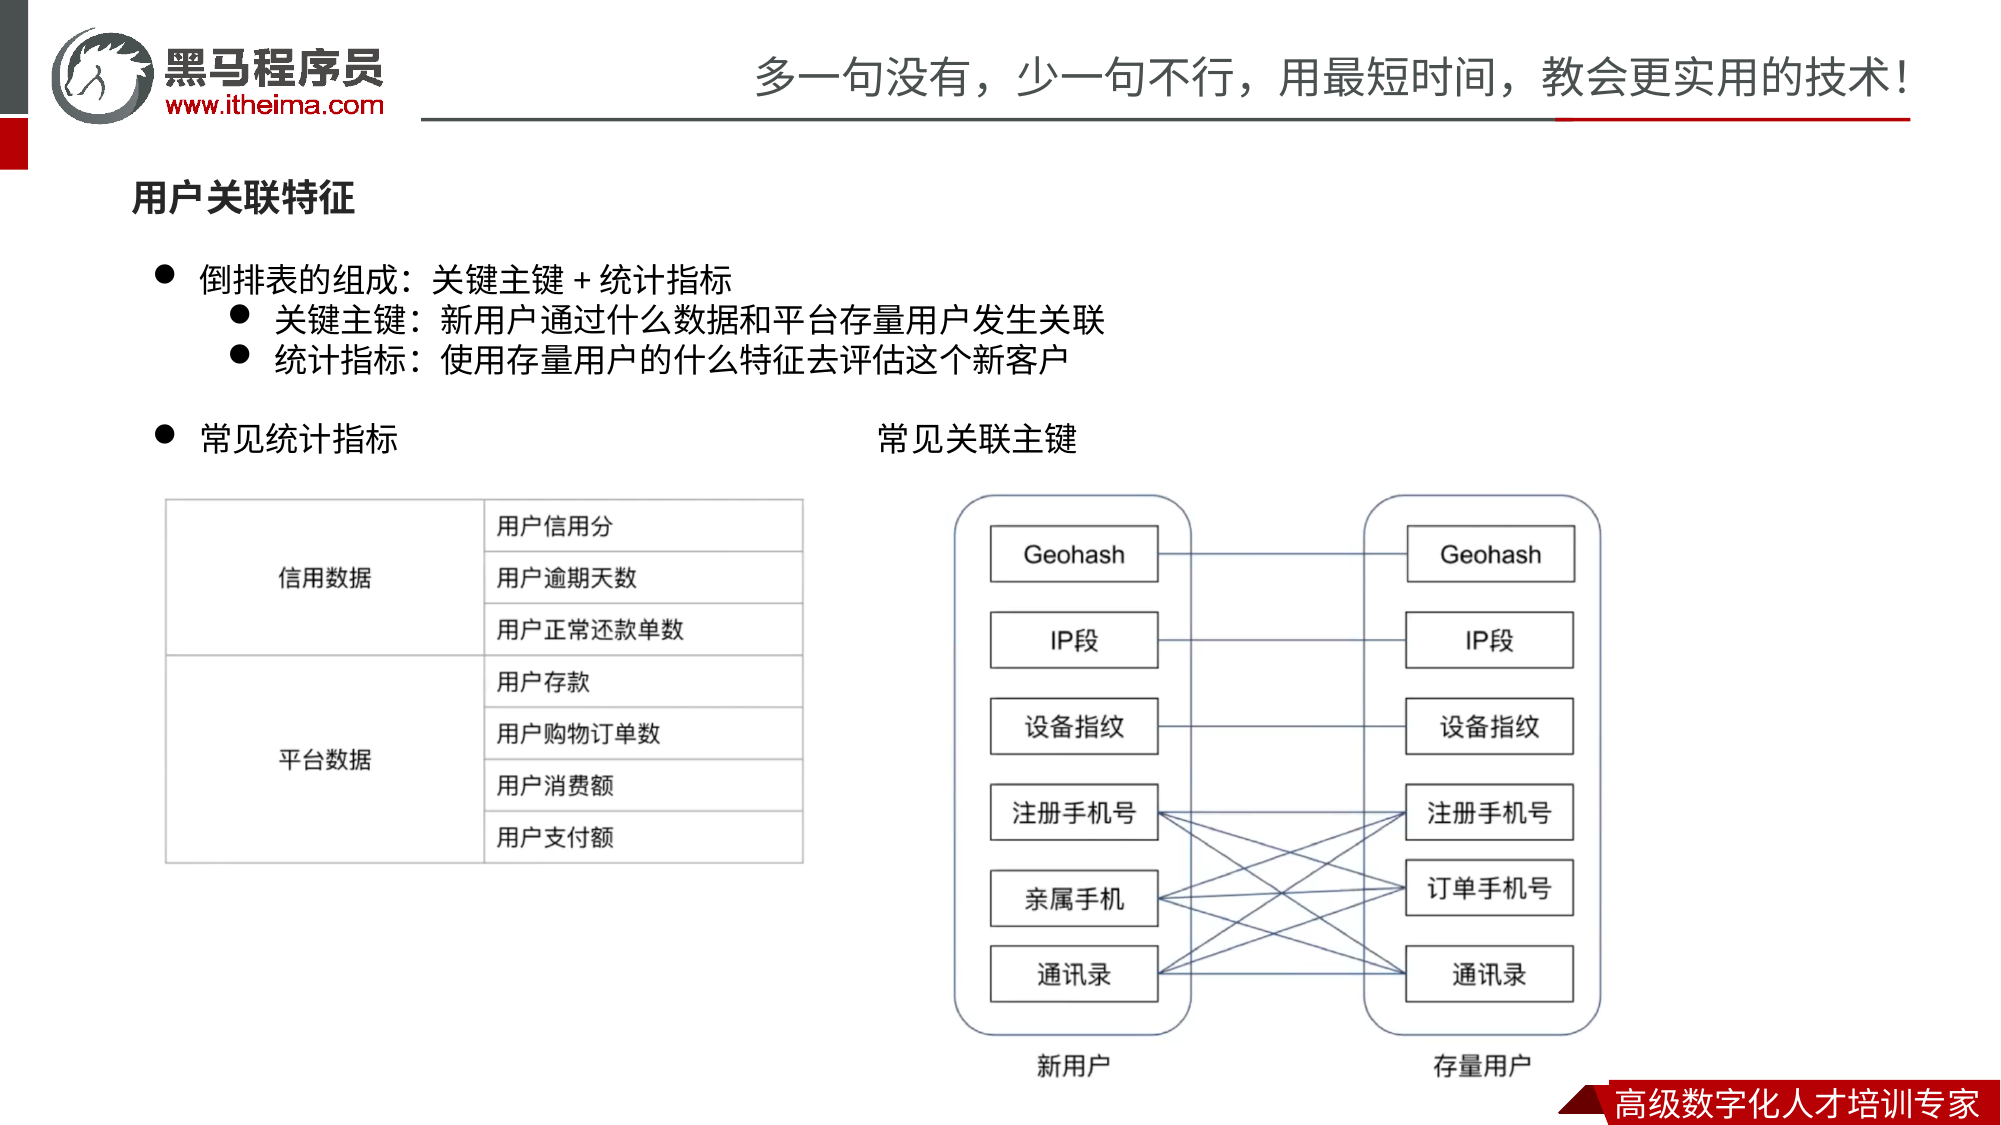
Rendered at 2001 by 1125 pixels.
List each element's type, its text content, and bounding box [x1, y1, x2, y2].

list 用户关联特征 [116, 154, 1880, 239]
text_box 倒排表的组成：关键主键+统计指标 关键主键：新用户通过什么数据和平台存量用户发生关联 统计指标：使用存量用户的什么特征去评估这个新客户 常见统计指标 常见关联主键 [137, 251, 1843, 506]
picture [50, 26, 384, 125]
picture [156, 490, 811, 874]
picture [943, 481, 1609, 1086]
